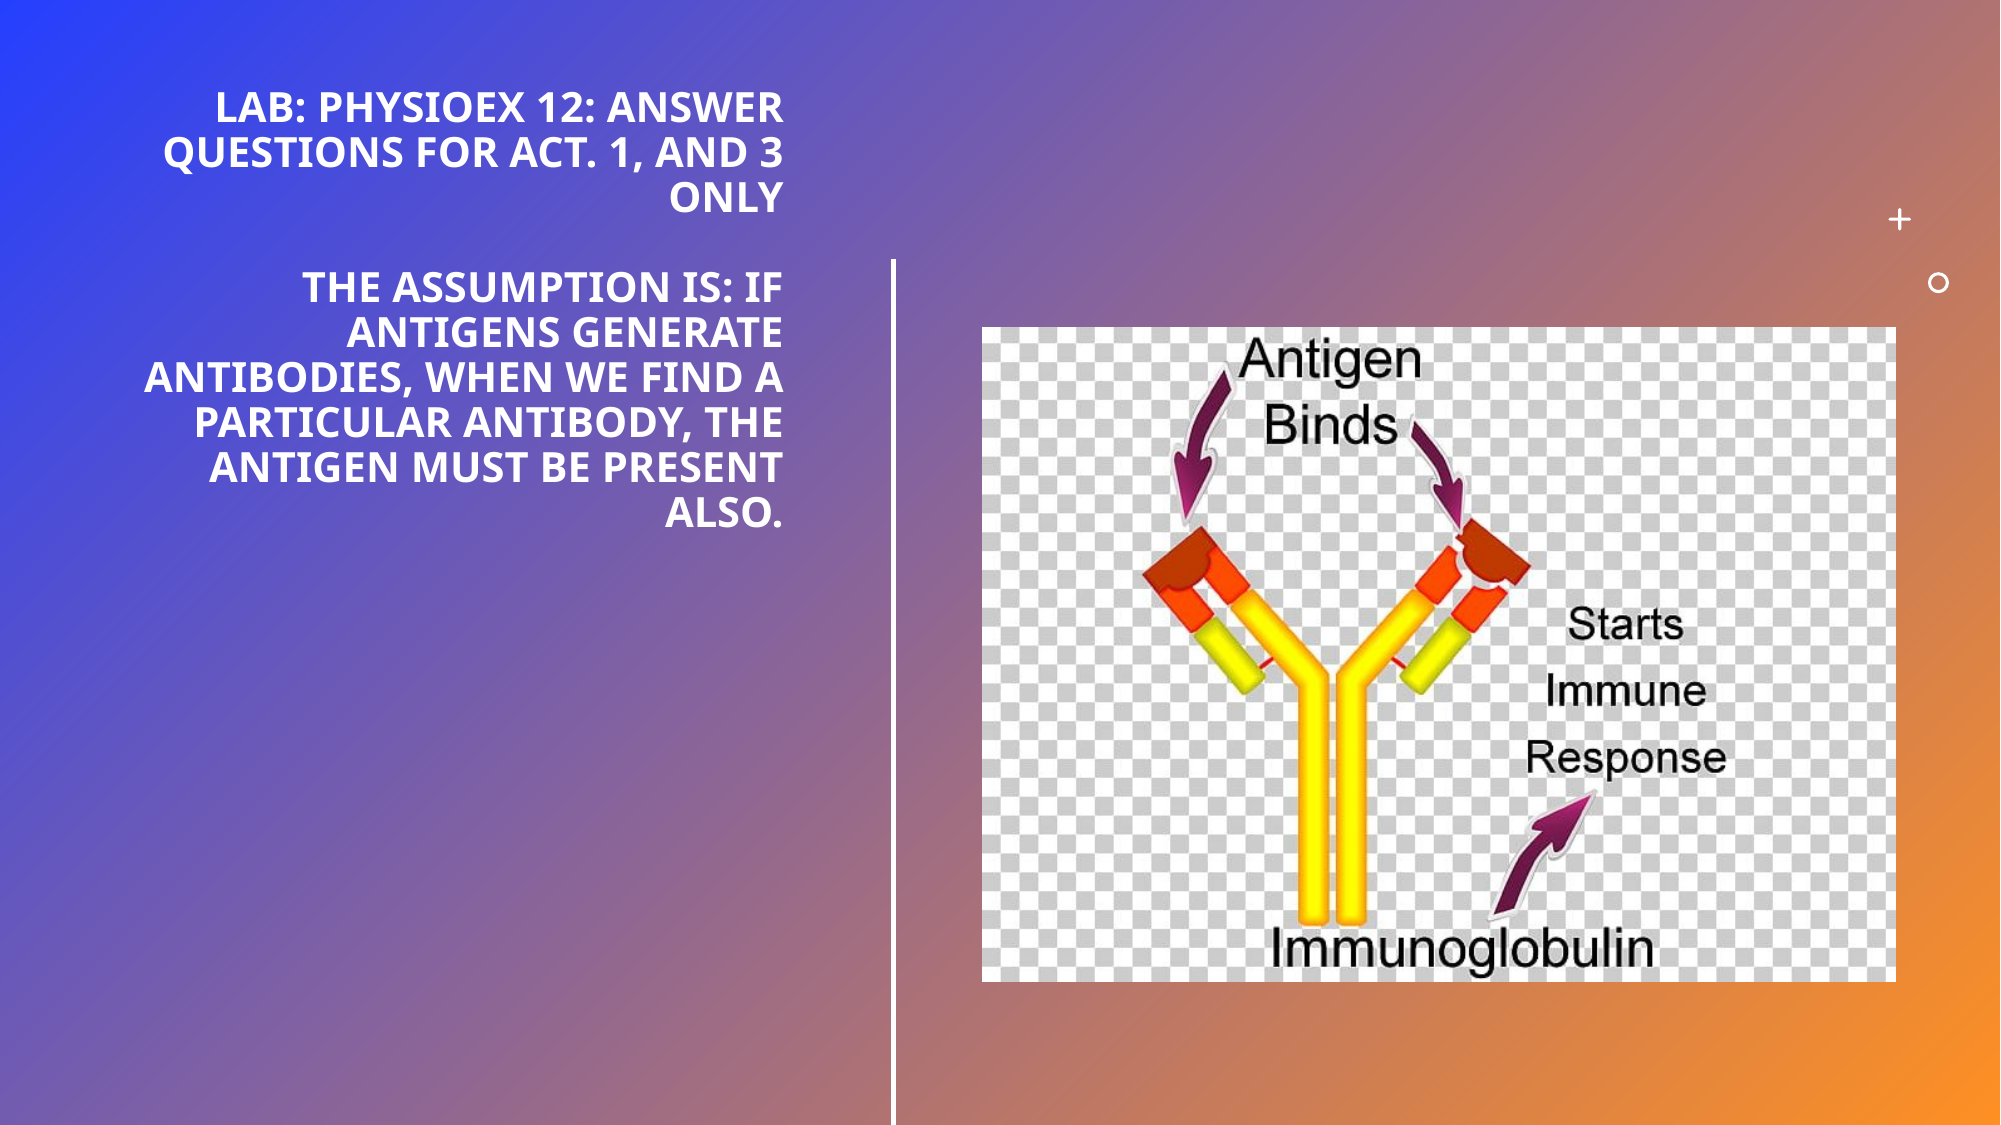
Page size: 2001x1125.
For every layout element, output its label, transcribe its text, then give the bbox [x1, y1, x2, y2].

text_box [0, 0, 2000, 1125]
picture [981, 327, 1896, 982]
title LAB: PhysioEx 12: Answer Questions for Act. 1, AND 3 ONLY the assumption is: If antigens generate antibodies, when we find a particular antibody, the antigen must be present also. [75, 78, 799, 1057]
text_box [1888, 207, 1912, 231]
text_box [1927, 272, 1949, 294]
